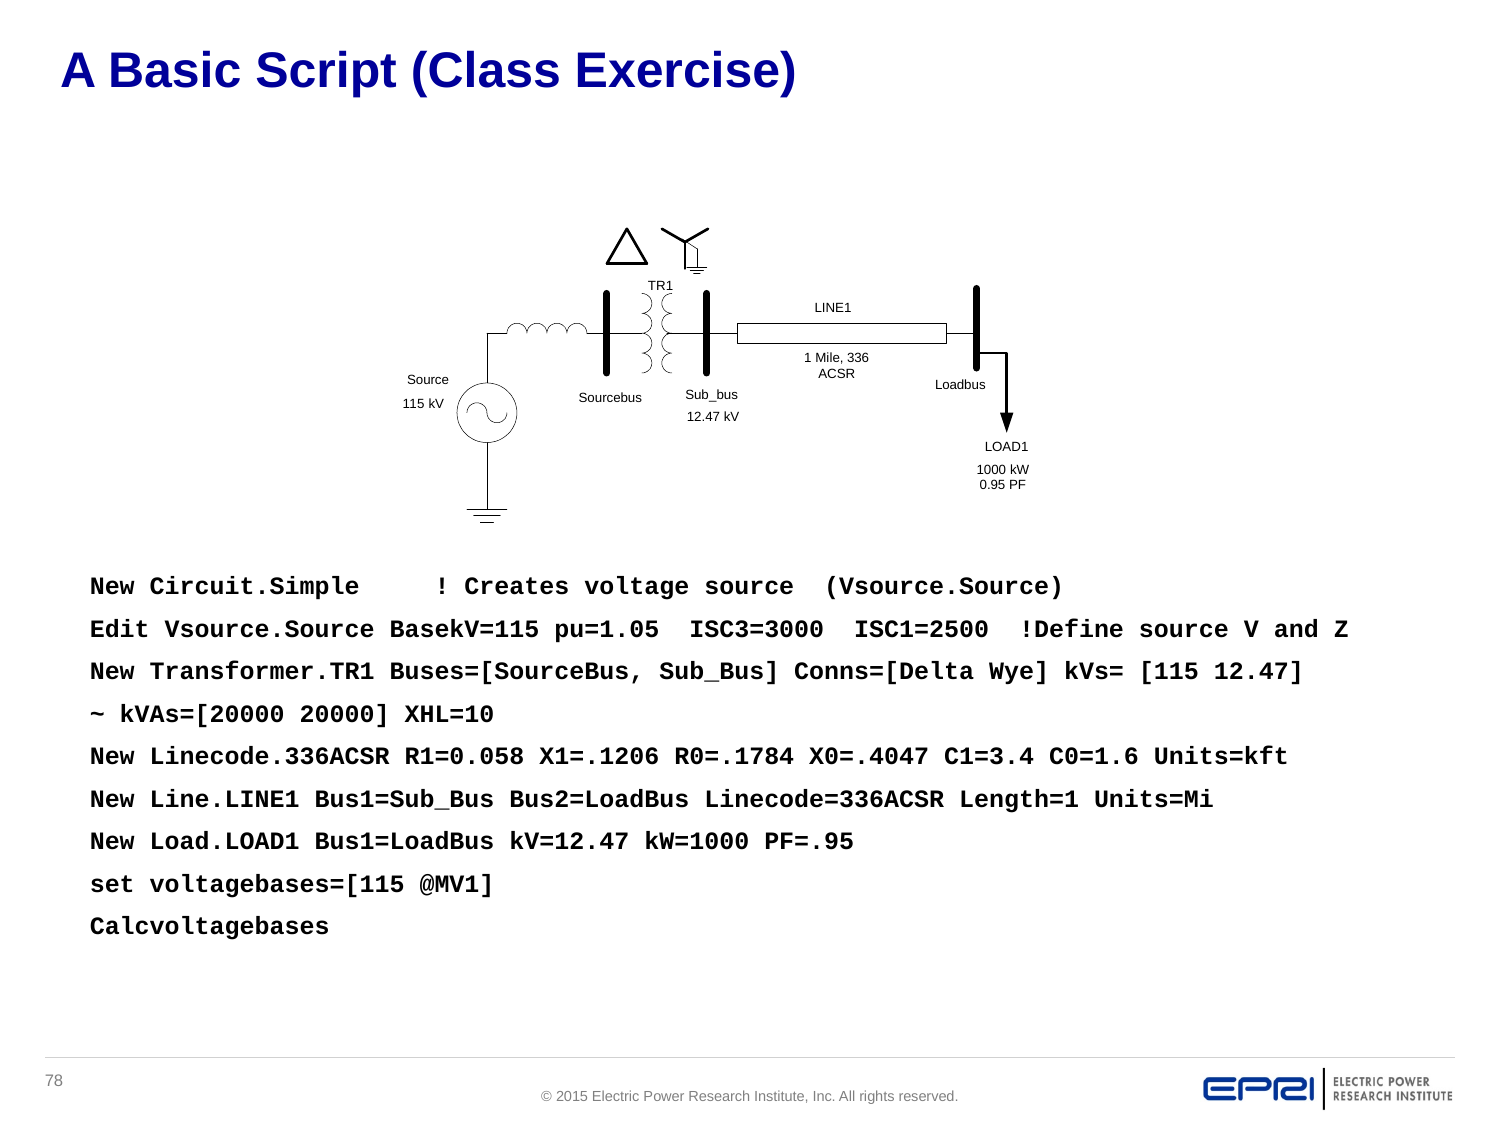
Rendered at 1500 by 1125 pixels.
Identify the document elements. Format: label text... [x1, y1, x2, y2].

picture [1200, 1064, 1455, 1113]
text_box New Circuit.Simple ! Creates voltage source (Vsource.Source) Edit Vsource.Source BasekV=115 pu=1.05 ISC3=3000 ISC1=2500 !Define source V and Z New Transformer.TR1 Buses=[SourceBus, Sub_Bus] Conns=[Delta Wye] kVs= [115 12.47] ~ kVAs=[20000 20000] XHL=10 New Linecode.336ACSR R1=0.058 X1=.1206 R0=.1784 X0=.4047 C1=3.4 C0=1.6 Units=kft New Line.LINE1 Bus1=Sub_Bus Bus2=LoadBus Linecode=336ACSR Length=1 Units=Mi New Load.LOAD1 Bus1=LoadBus kV=12.47 kW=1000 PF=.95 set voltagebases=[115 @MV1] Calcvoltagebases [74, 562, 1438, 990]
picture [399, 224, 1032, 526]
title A Basic Script (Class Exercise) [44, 29, 1456, 151]
